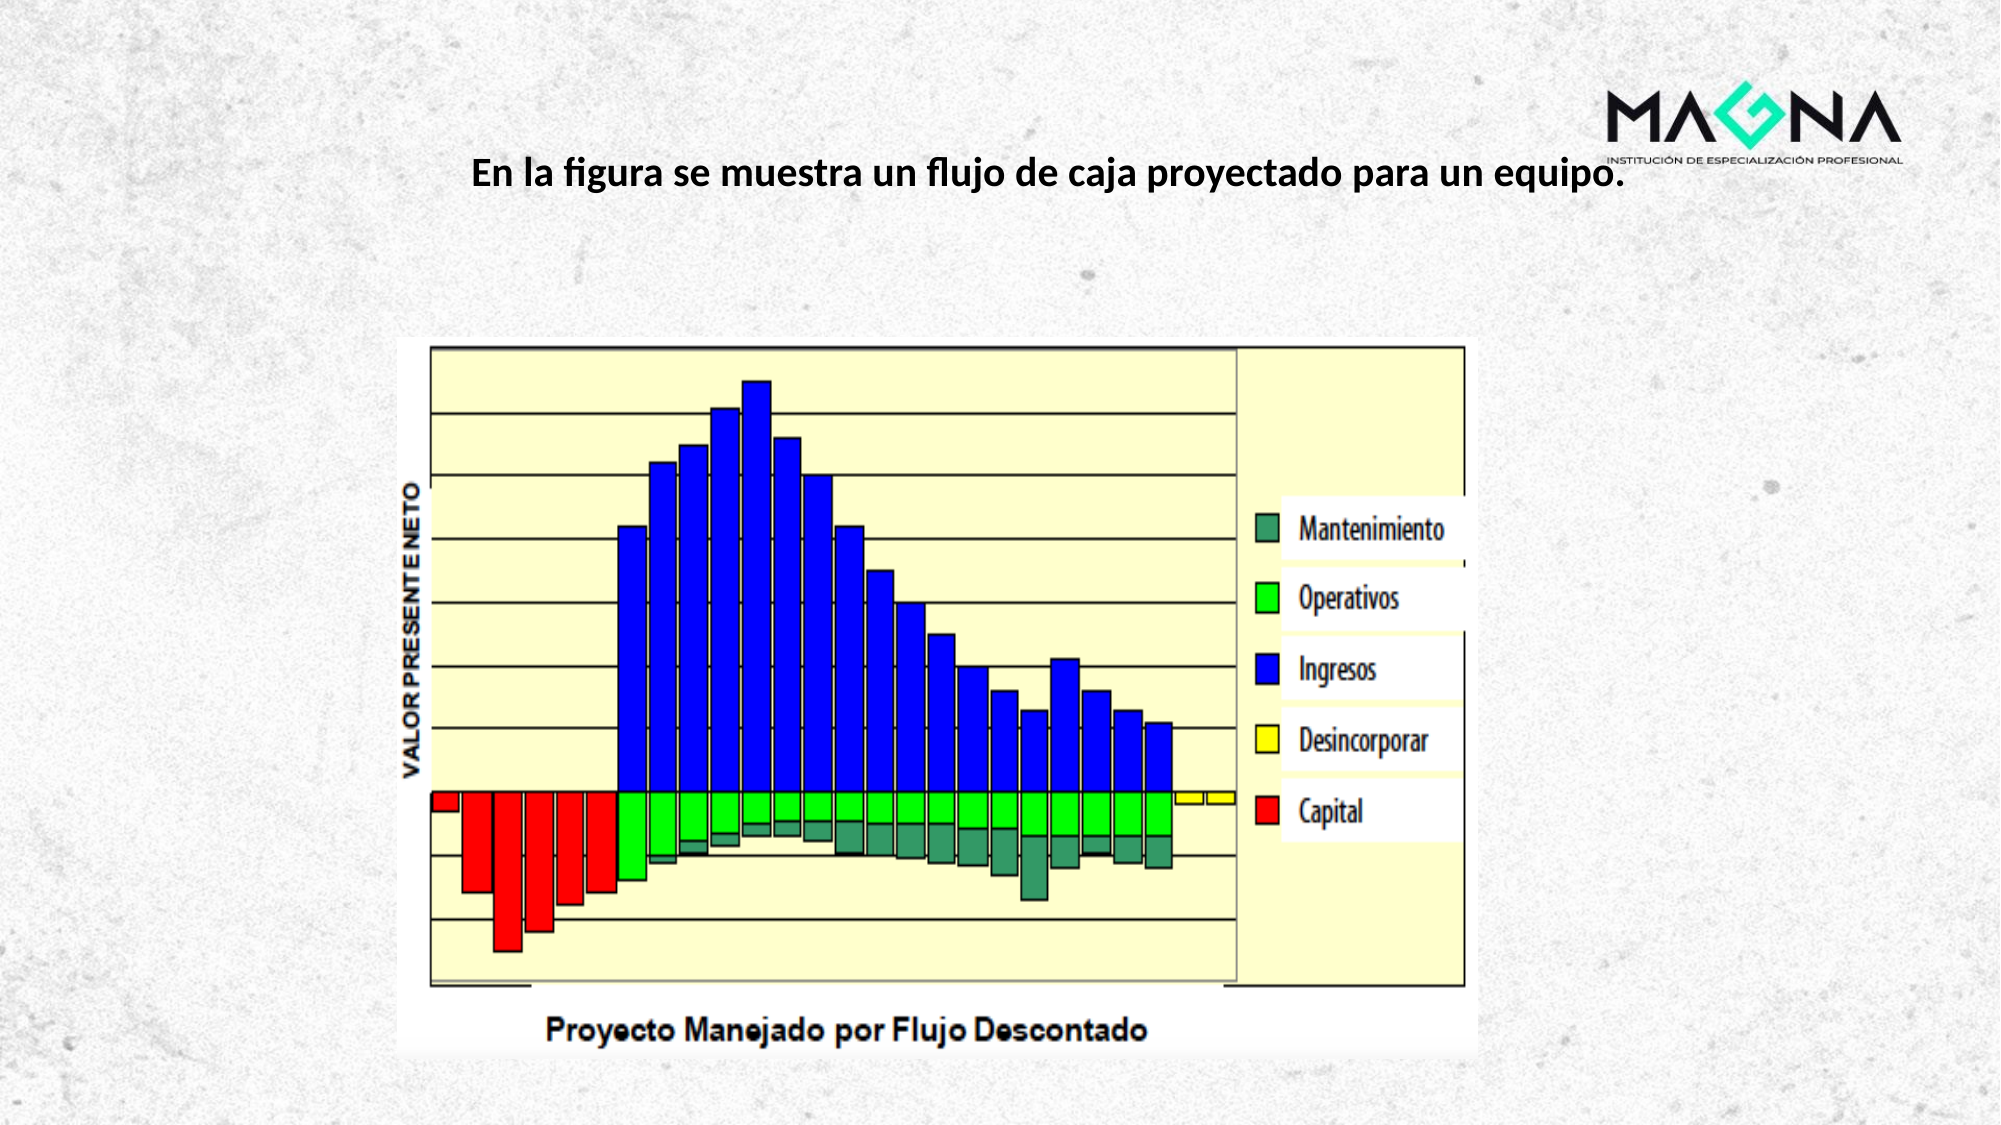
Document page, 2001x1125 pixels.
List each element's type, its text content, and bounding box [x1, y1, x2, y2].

text_box En la figura se muestra un flujo de caja proyectado para un equipo. [456, 137, 1827, 252]
picture [0, 0, 2000, 1125]
